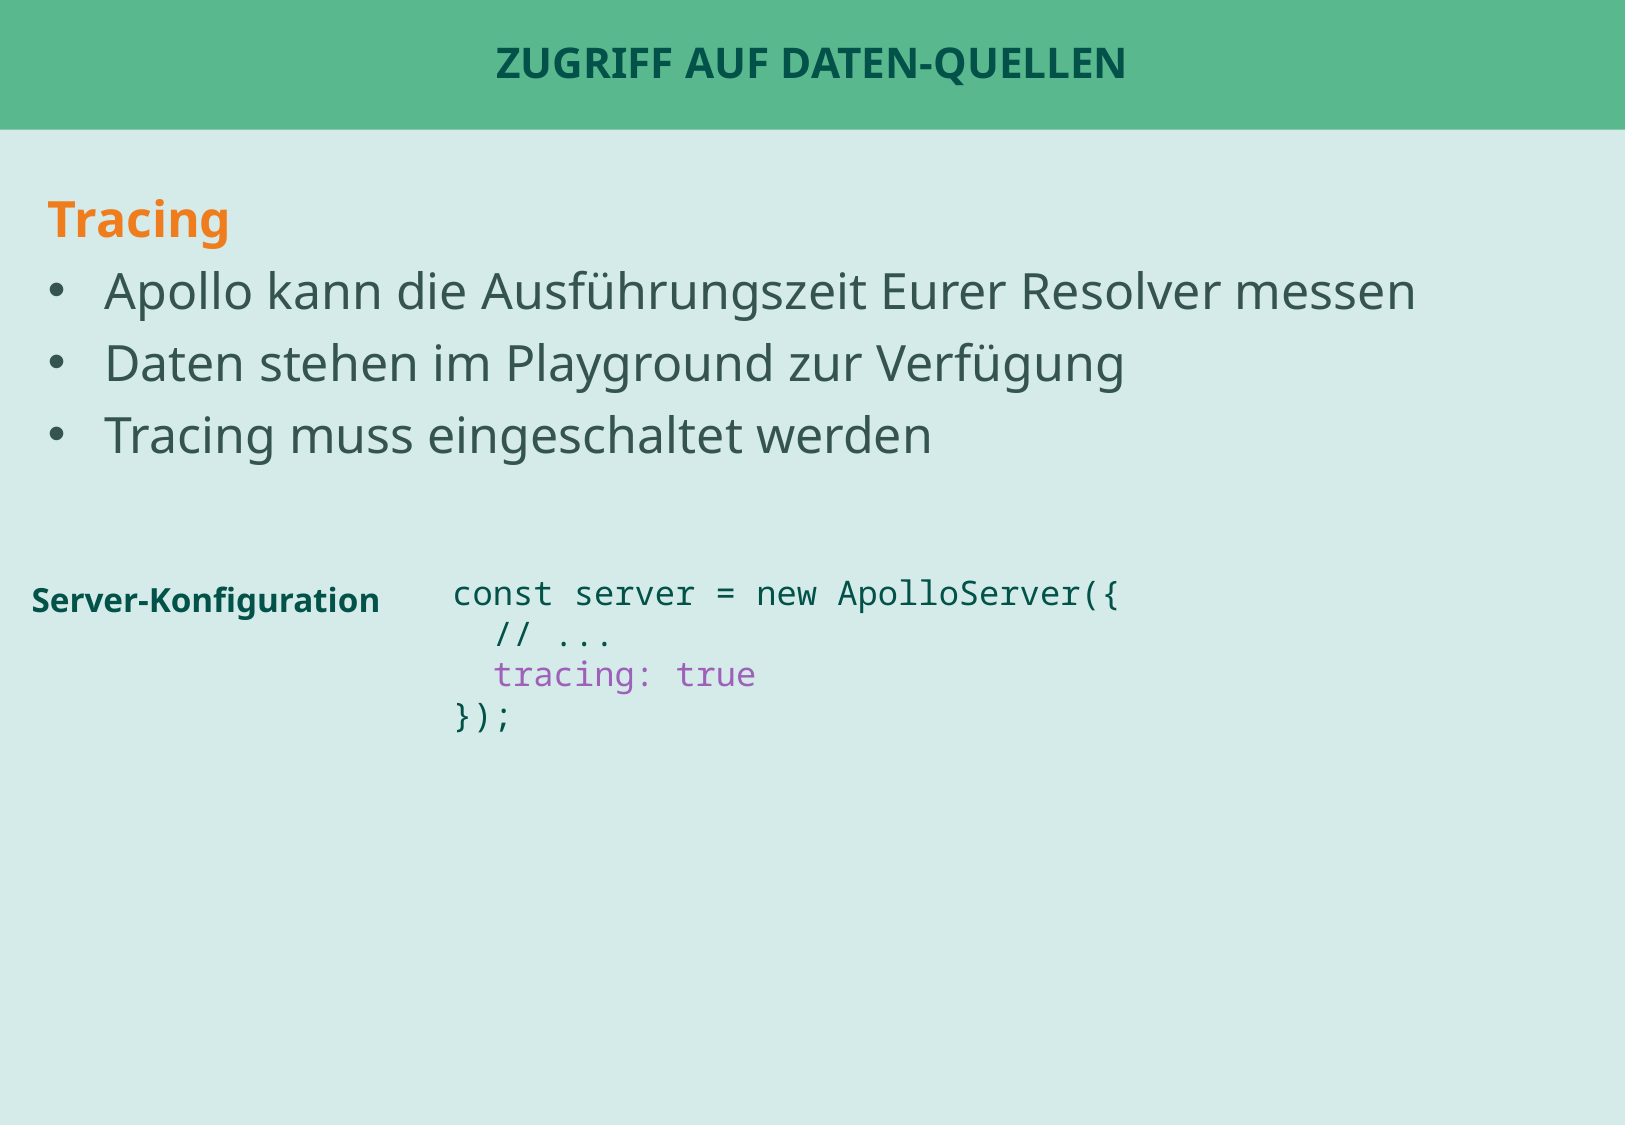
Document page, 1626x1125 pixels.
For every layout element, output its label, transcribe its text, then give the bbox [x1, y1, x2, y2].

title Zugriff auf Daten-Quellen [0, 0, 1625, 130]
text_box Tracing Apollo kann die Ausführungszeit Eurer Resolver messen Daten stehen im Playground zur Verfügung Tracing muss eingeschaltet werden [33, 168, 1592, 471]
text_box Server-Konfiguration [16, 571, 418, 627]
text_box const server = new ApolloServer({ // ... tracing: true }); [452, 571, 1555, 816]
